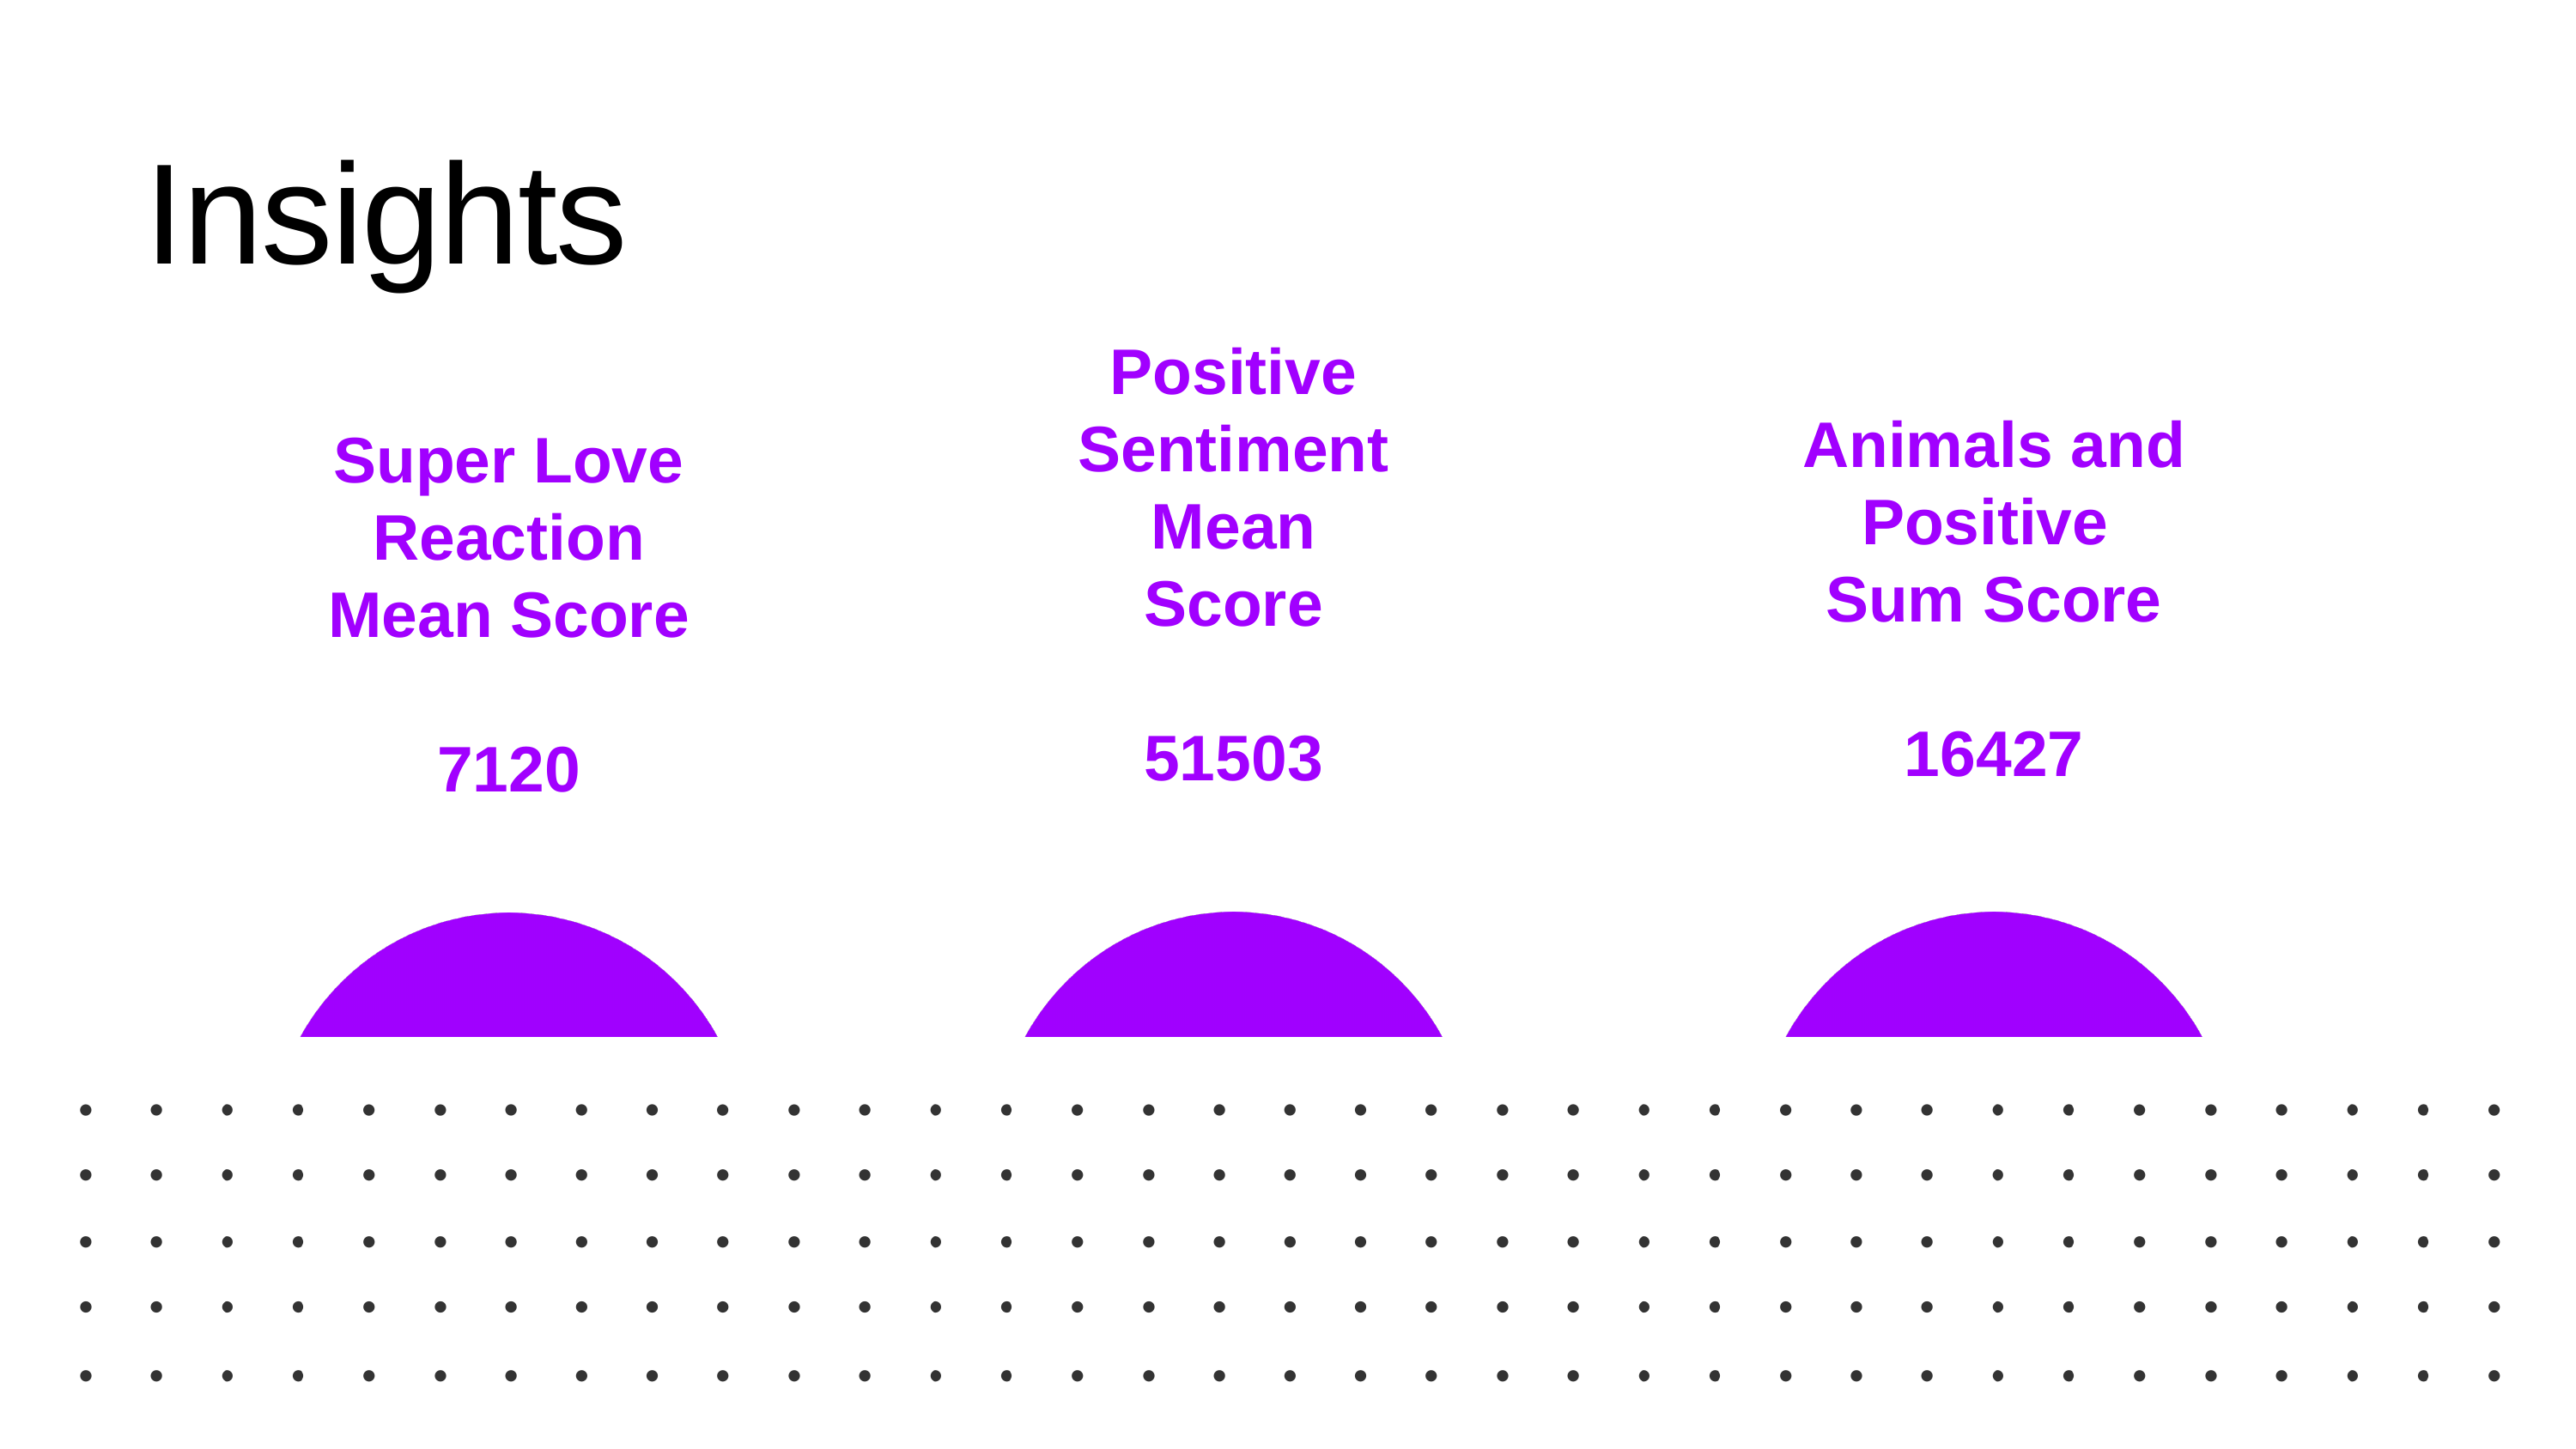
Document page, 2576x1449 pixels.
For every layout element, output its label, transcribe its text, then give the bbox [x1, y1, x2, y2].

text_box Positive Sentiment Mean Score 51503 [1043, 323, 1425, 800]
picture [1784, 912, 2204, 1037]
text_box Animals and Positive Sum Score 16427 [1768, 396, 2221, 796]
picture [299, 912, 719, 1037]
text_box Insights [144, 121, 799, 294]
text_box Super Love Reaction Mean Score 7120 [299, 412, 719, 812]
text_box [72, 1099, 2504, 1385]
picture [1024, 912, 1443, 1037]
